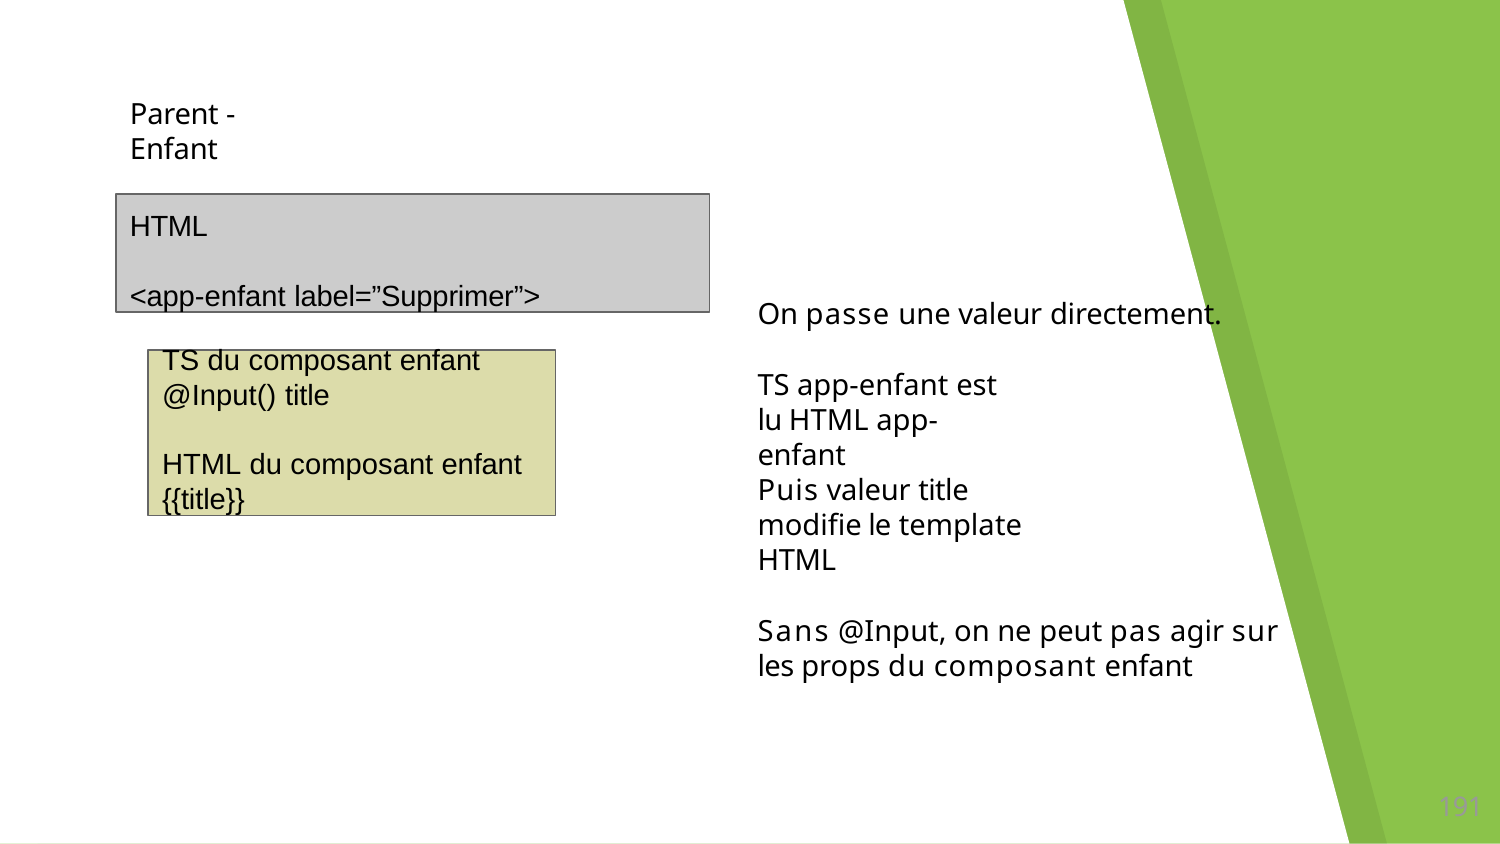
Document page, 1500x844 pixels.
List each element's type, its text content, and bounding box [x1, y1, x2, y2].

title Parent - Enfant [127, 93, 331, 237]
text_box On passe une valeur directement. TS app-enfant est lu HTML app-enfant Puis valeur title modiﬁe le template HTML Sans @Input, on ne peut pas agir sur les props du composant enfant [755, 293, 1314, 682]
text_box TS du composant enfant @Input() title HTML du composant enfant {{title}} [148, 350, 556, 516]
text_box HTML <app-enfant label=”Supprimer”> [115, 194, 710, 313]
slide_number 189 [1431, 794, 1488, 844]
